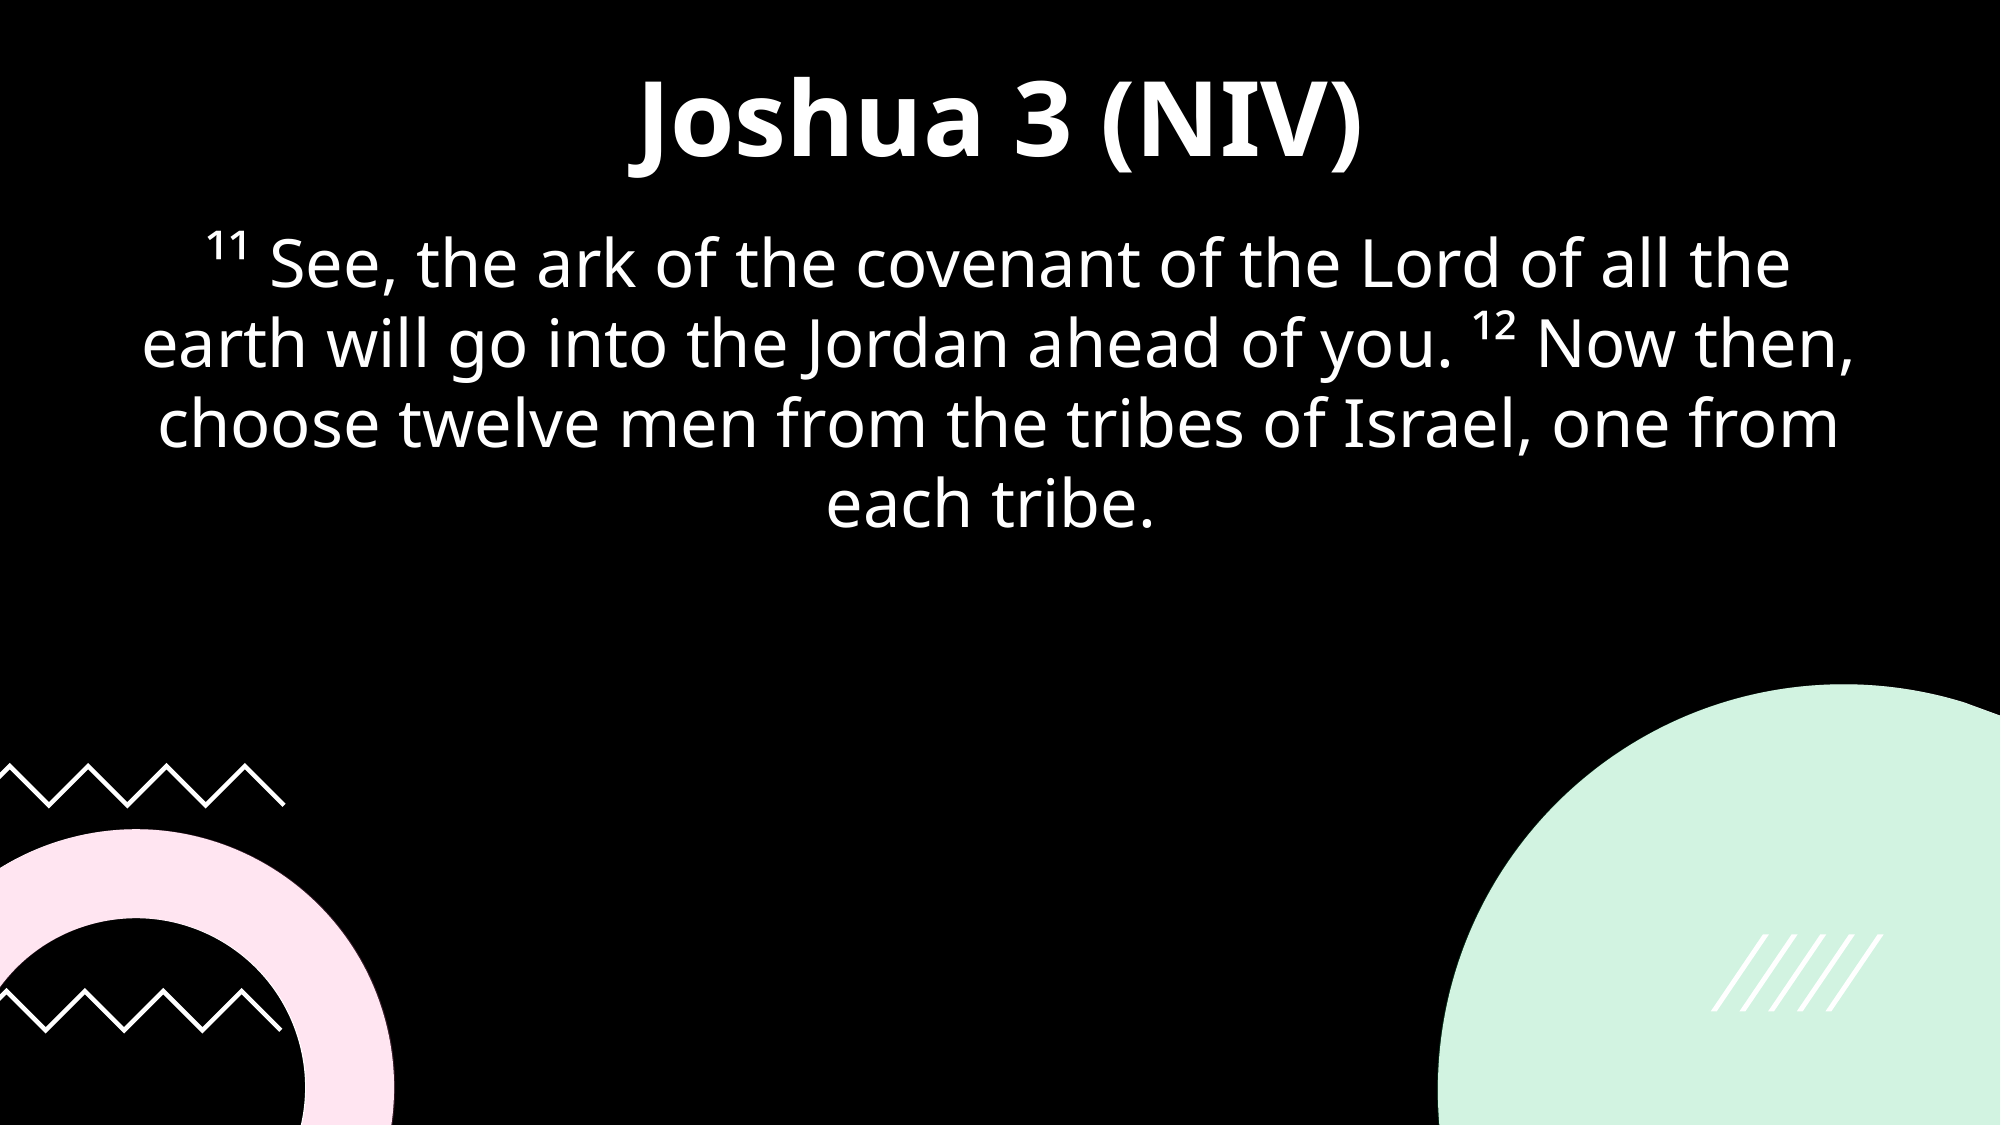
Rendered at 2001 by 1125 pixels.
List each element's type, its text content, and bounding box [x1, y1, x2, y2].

text_box ¹¹ See, the ark of the covenant of the Lord of all the earth will go into the Jordan ahead of you. ¹² Now then, choose twelve men from the tribes of Israel, one from each tribe. [99, 213, 1900, 549]
text_box Joshua 3 (NIV) [99, 44, 1900, 185]
